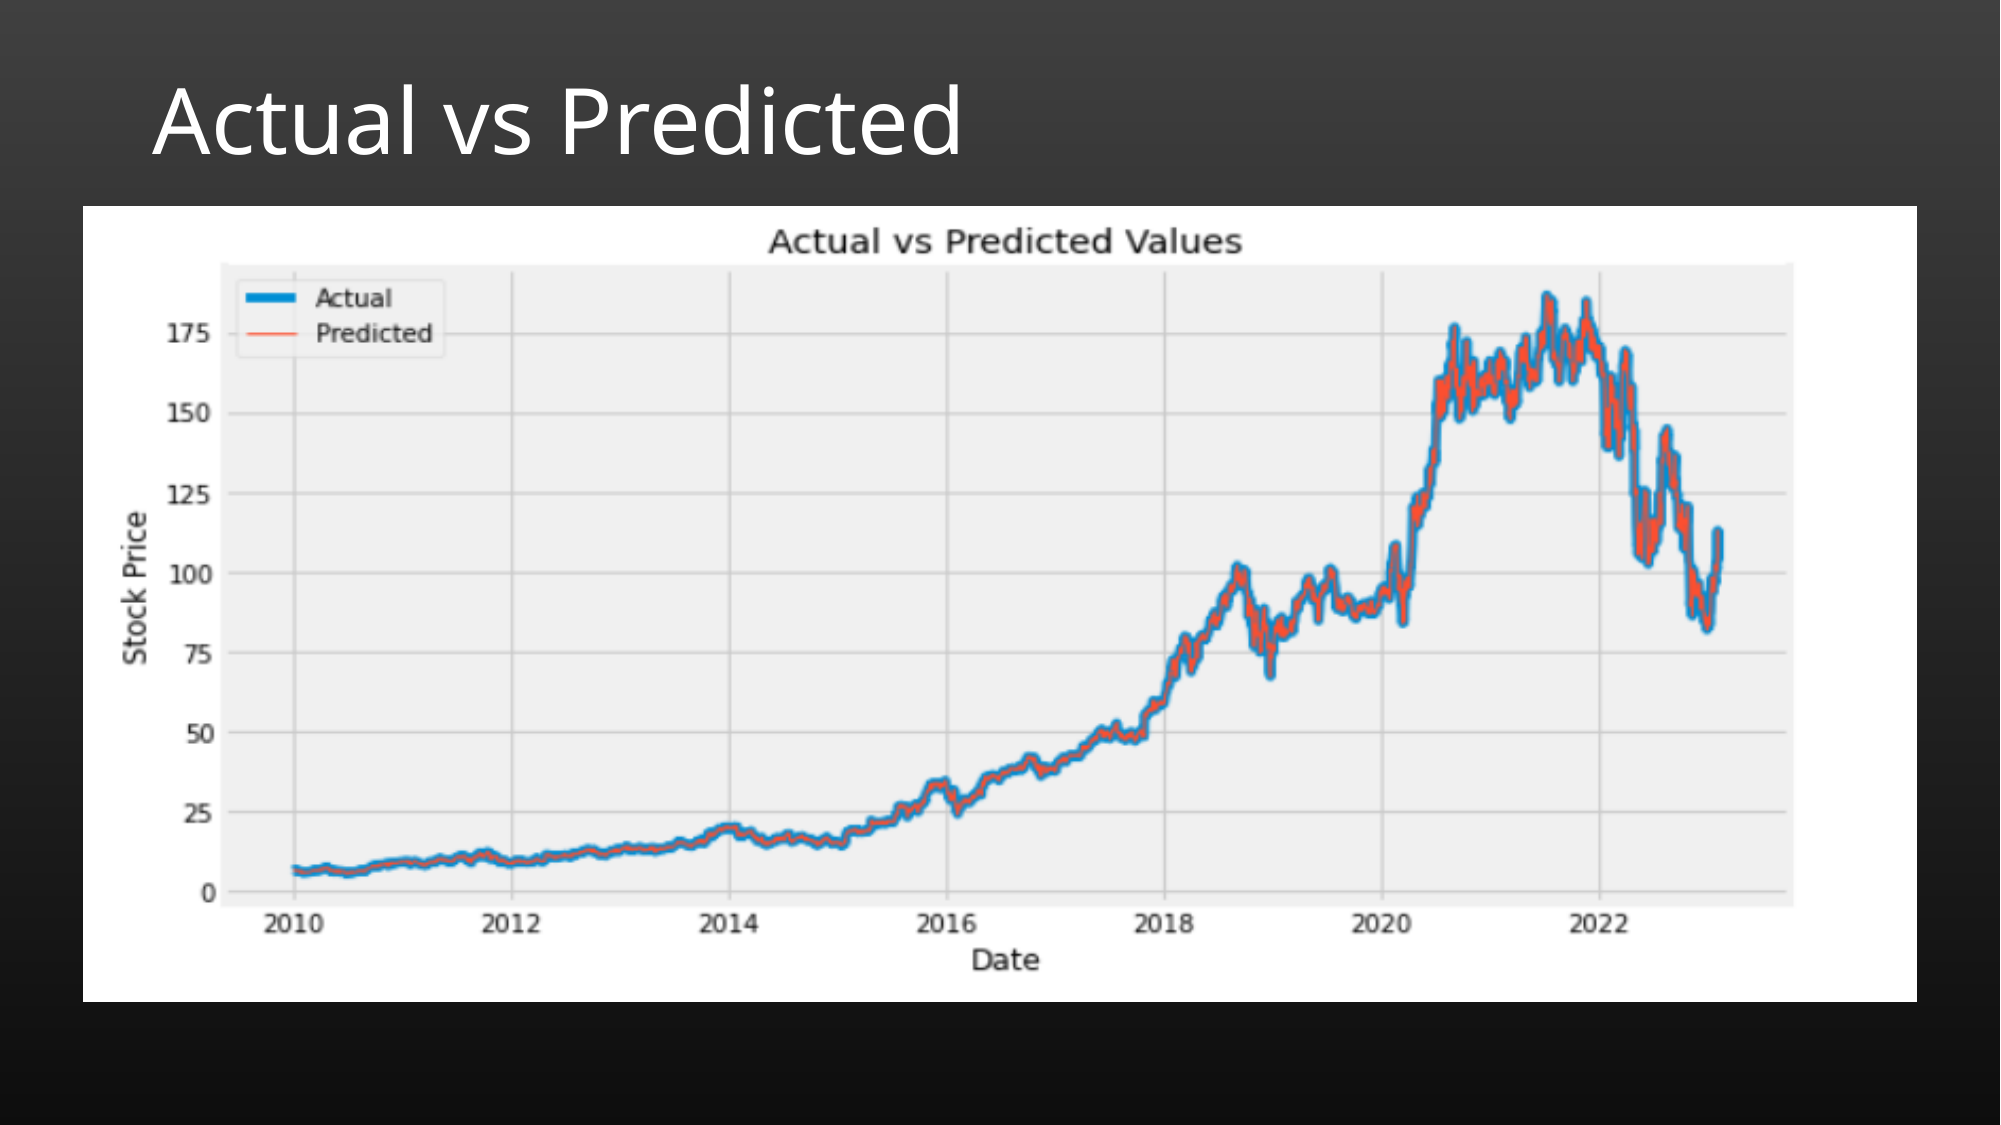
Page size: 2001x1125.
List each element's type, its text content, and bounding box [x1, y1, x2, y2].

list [82, 206, 1917, 1002]
title Actual vs Predicted [137, 16, 1863, 206]
